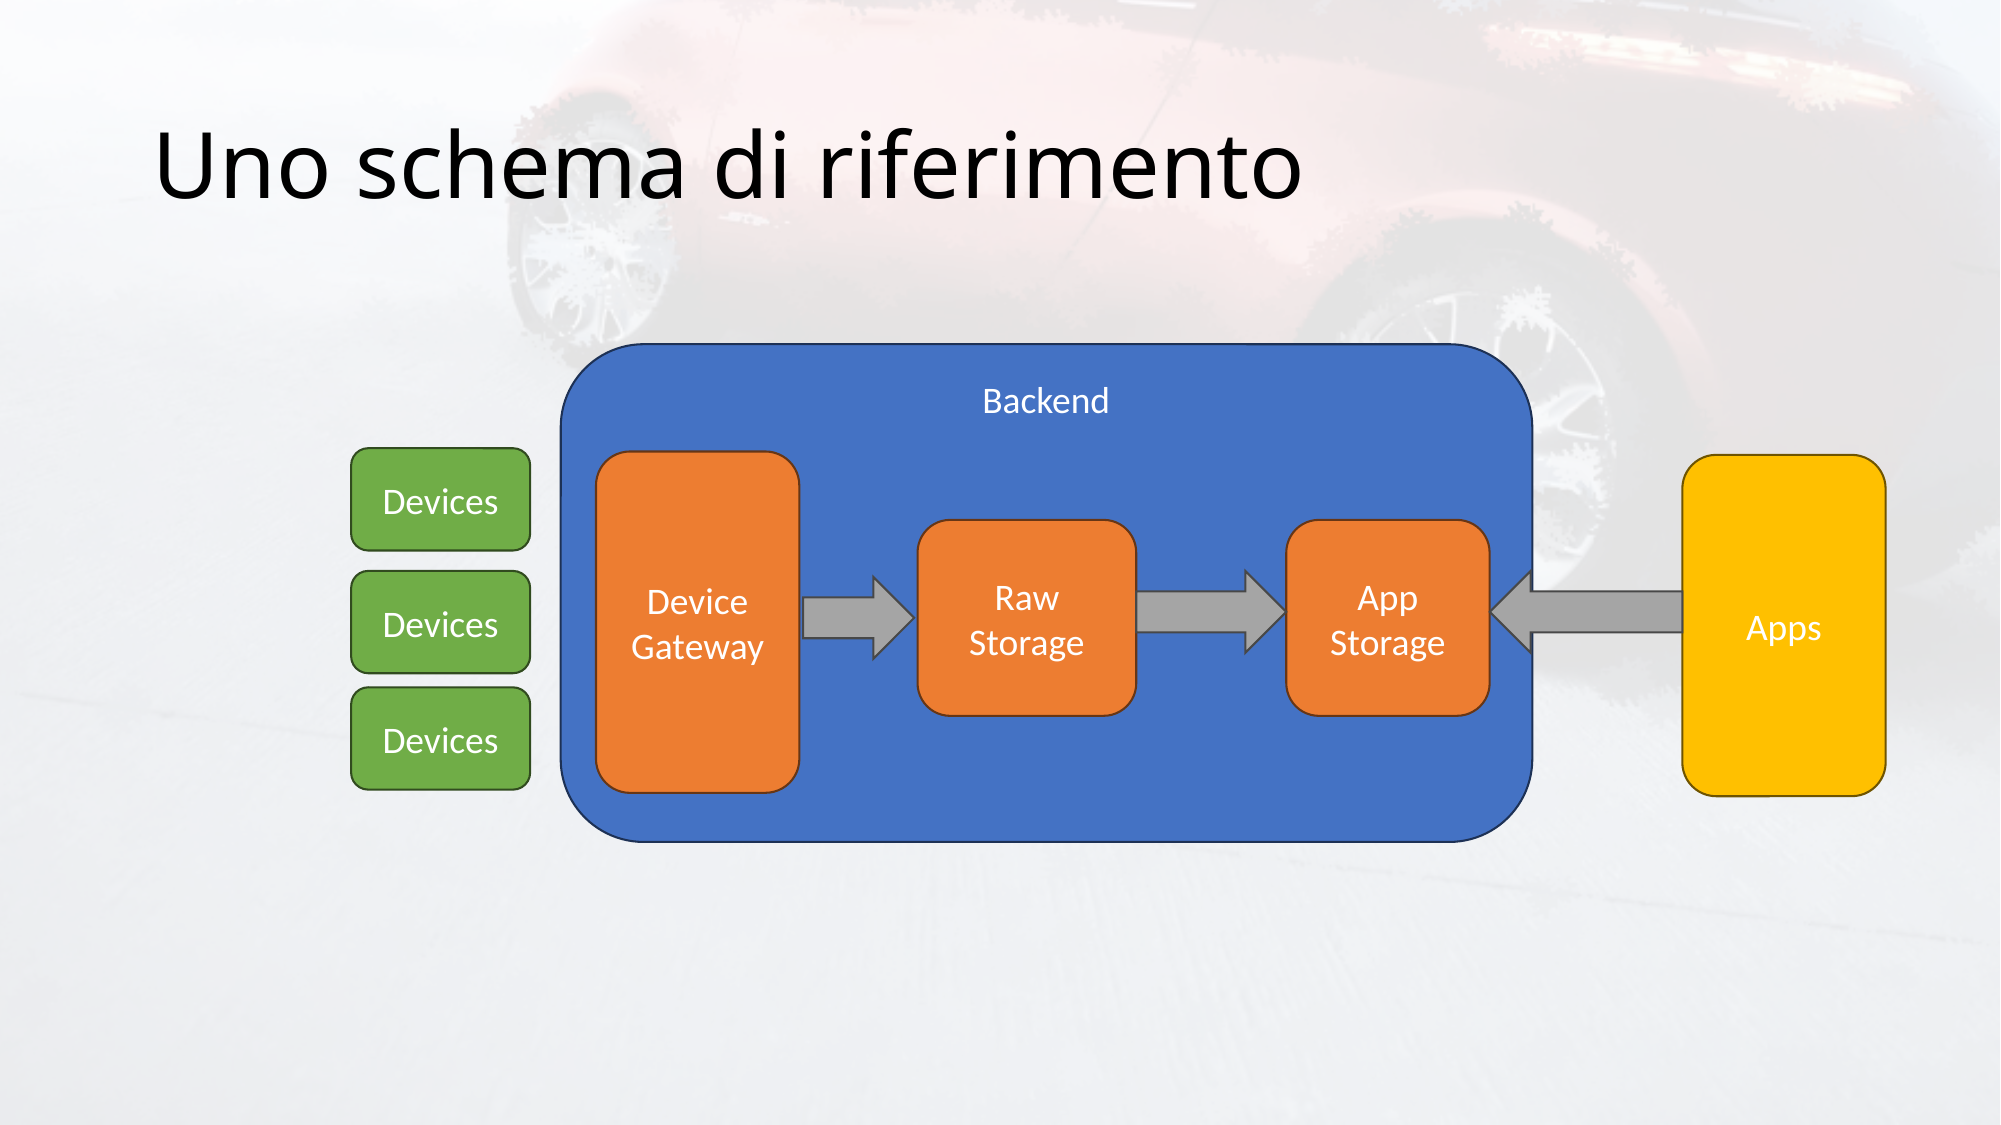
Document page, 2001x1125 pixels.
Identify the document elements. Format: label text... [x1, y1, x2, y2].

text_box App Storage [1285, 518, 1491, 717]
text_box Devices [350, 686, 532, 791]
title Uno schema di riferimento [137, 59, 1863, 278]
text_box [1488, 568, 1684, 656]
text_box [1135, 568, 1288, 656]
text_box [802, 574, 916, 662]
text_box Devices [350, 447, 532, 552]
text_box Device Gateway [594, 450, 801, 794]
text_box Raw Storage [916, 518, 1138, 717]
text_box Apps [1681, 453, 1887, 798]
text_box Backend [559, 343, 1534, 843]
text_box Devices [350, 569, 532, 675]
